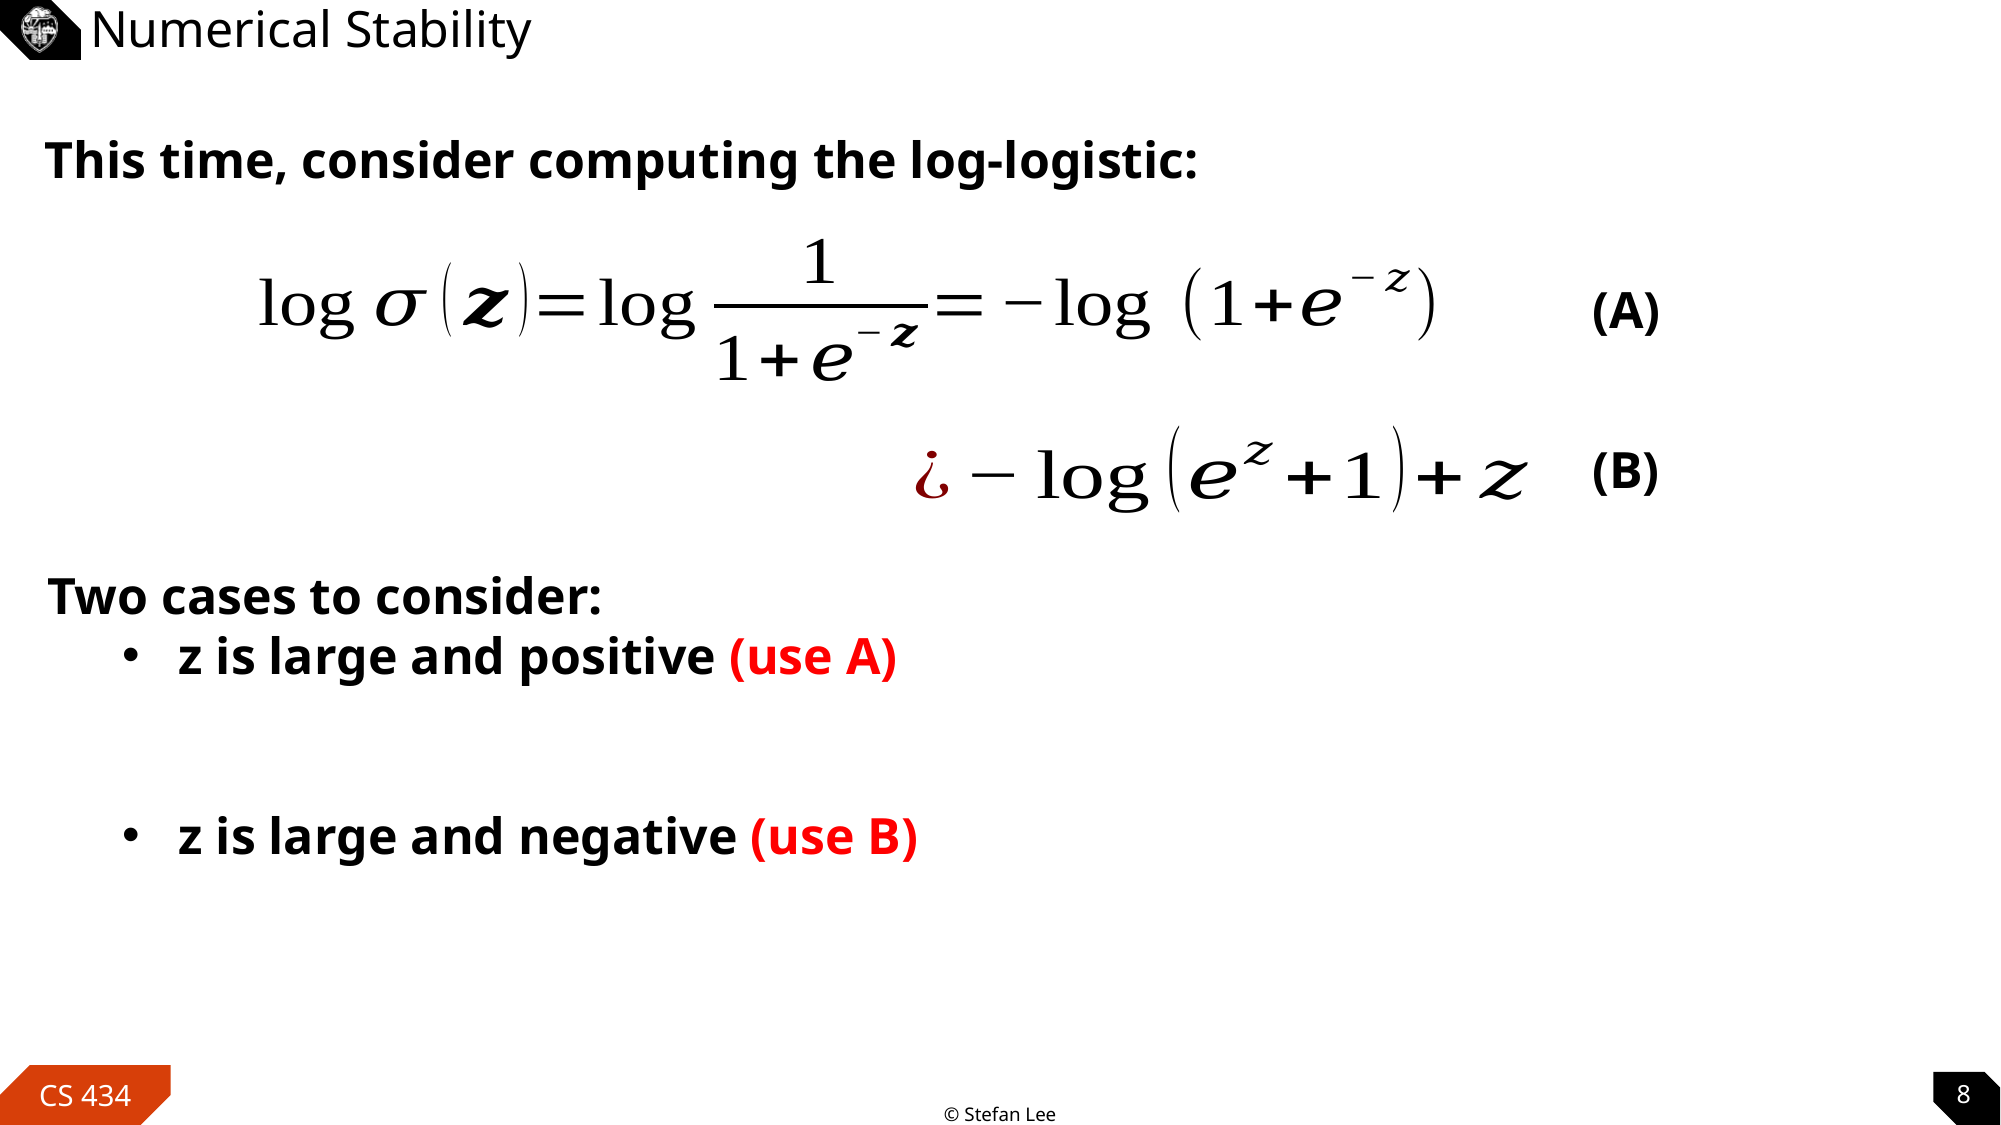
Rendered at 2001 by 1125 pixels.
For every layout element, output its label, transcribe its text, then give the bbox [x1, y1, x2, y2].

slide_number 8 [1933, 1071, 1994, 1119]
text_box This time, consider computing the log-logistic: [29, 120, 1514, 196]
text_box (B) [1577, 431, 1745, 506]
text_box (A) [1577, 270, 1745, 346]
title Numerical Stability [0, 1, 1699, 61]
